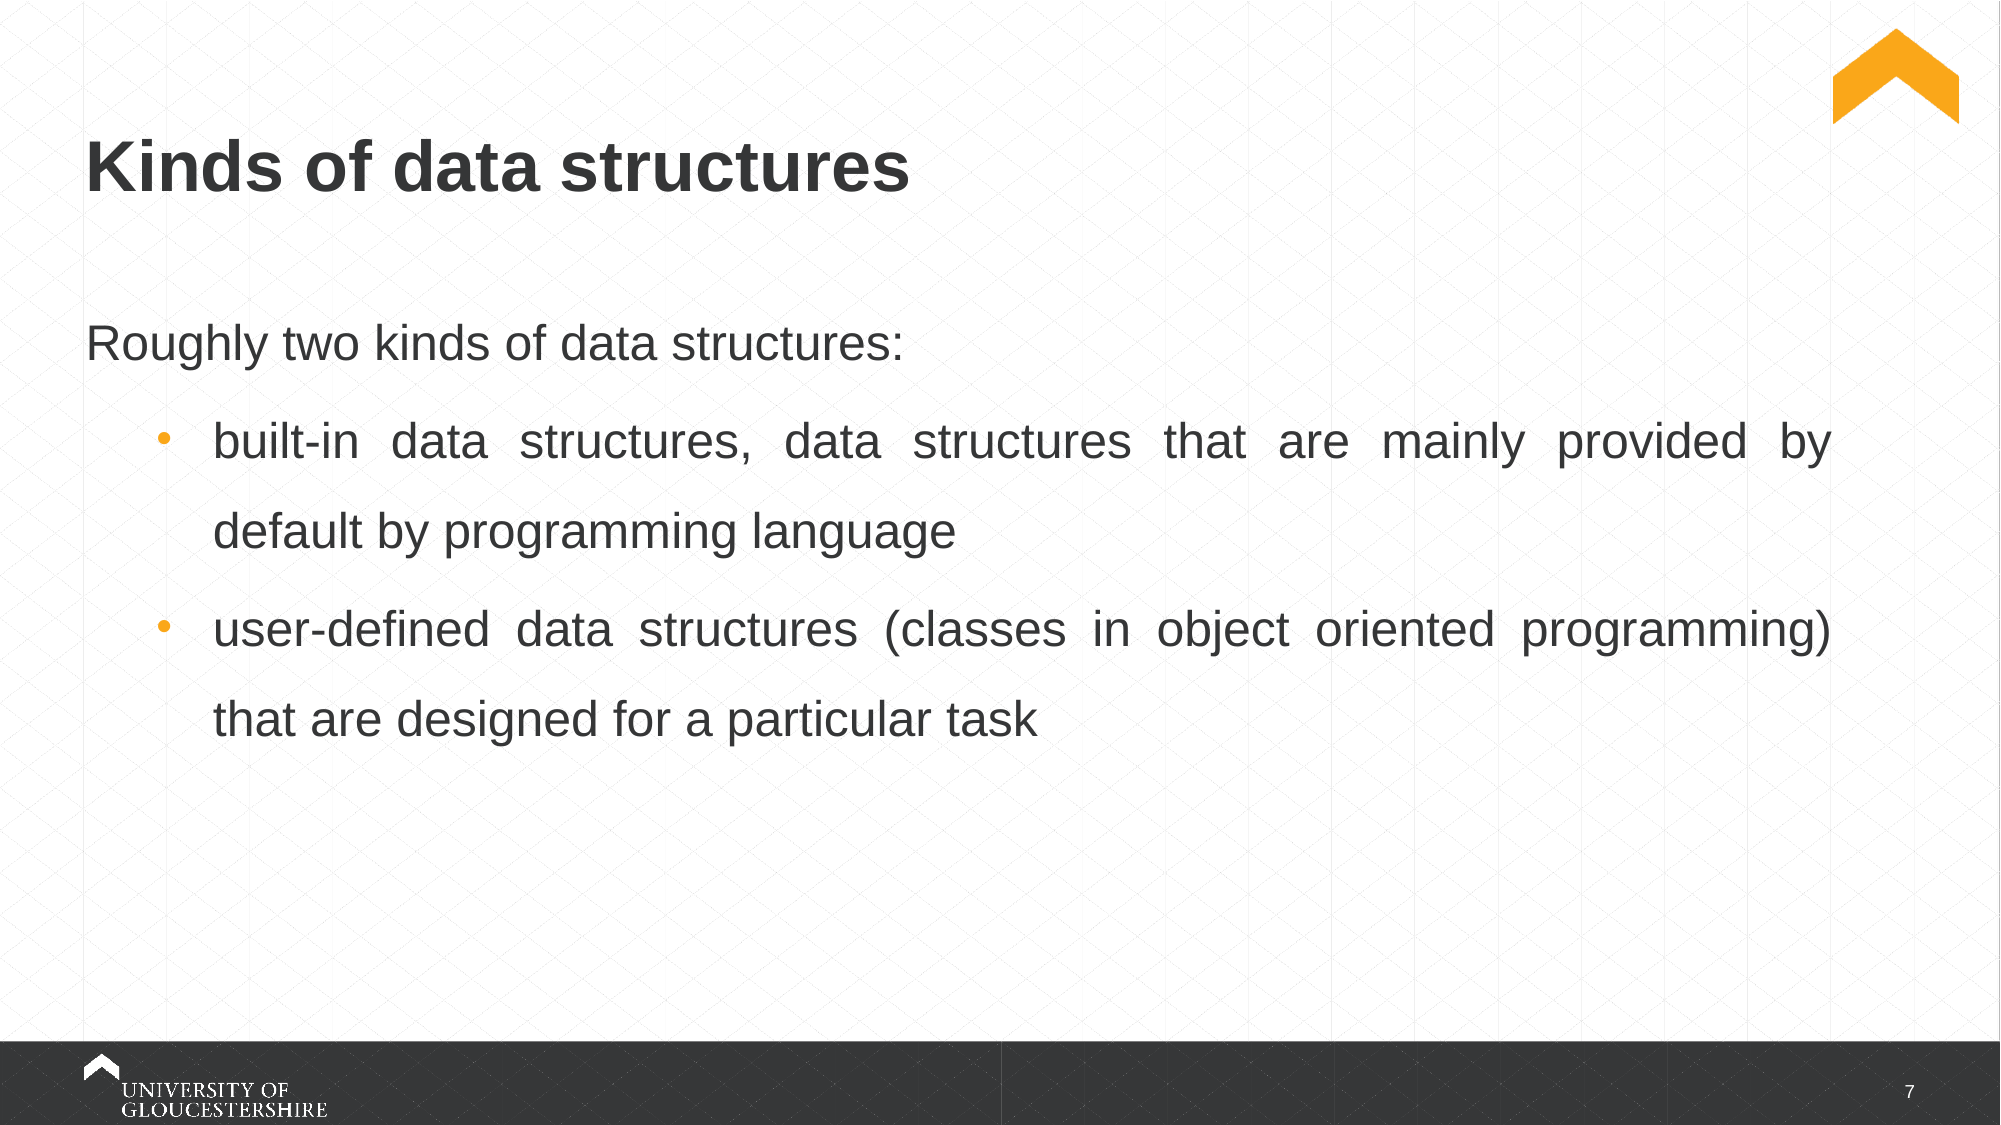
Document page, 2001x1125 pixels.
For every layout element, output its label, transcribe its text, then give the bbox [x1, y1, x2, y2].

title Kinds of data structures [85, 138, 983, 256]
picture [0, 1, 2001, 1125]
list Roughly two kinds of data structures: built-in data structures, data structures that are mainly provided by default by programming language user-defined data structures (classes in object oriented programming) that are designed for a particular task [85, 256, 1834, 973]
